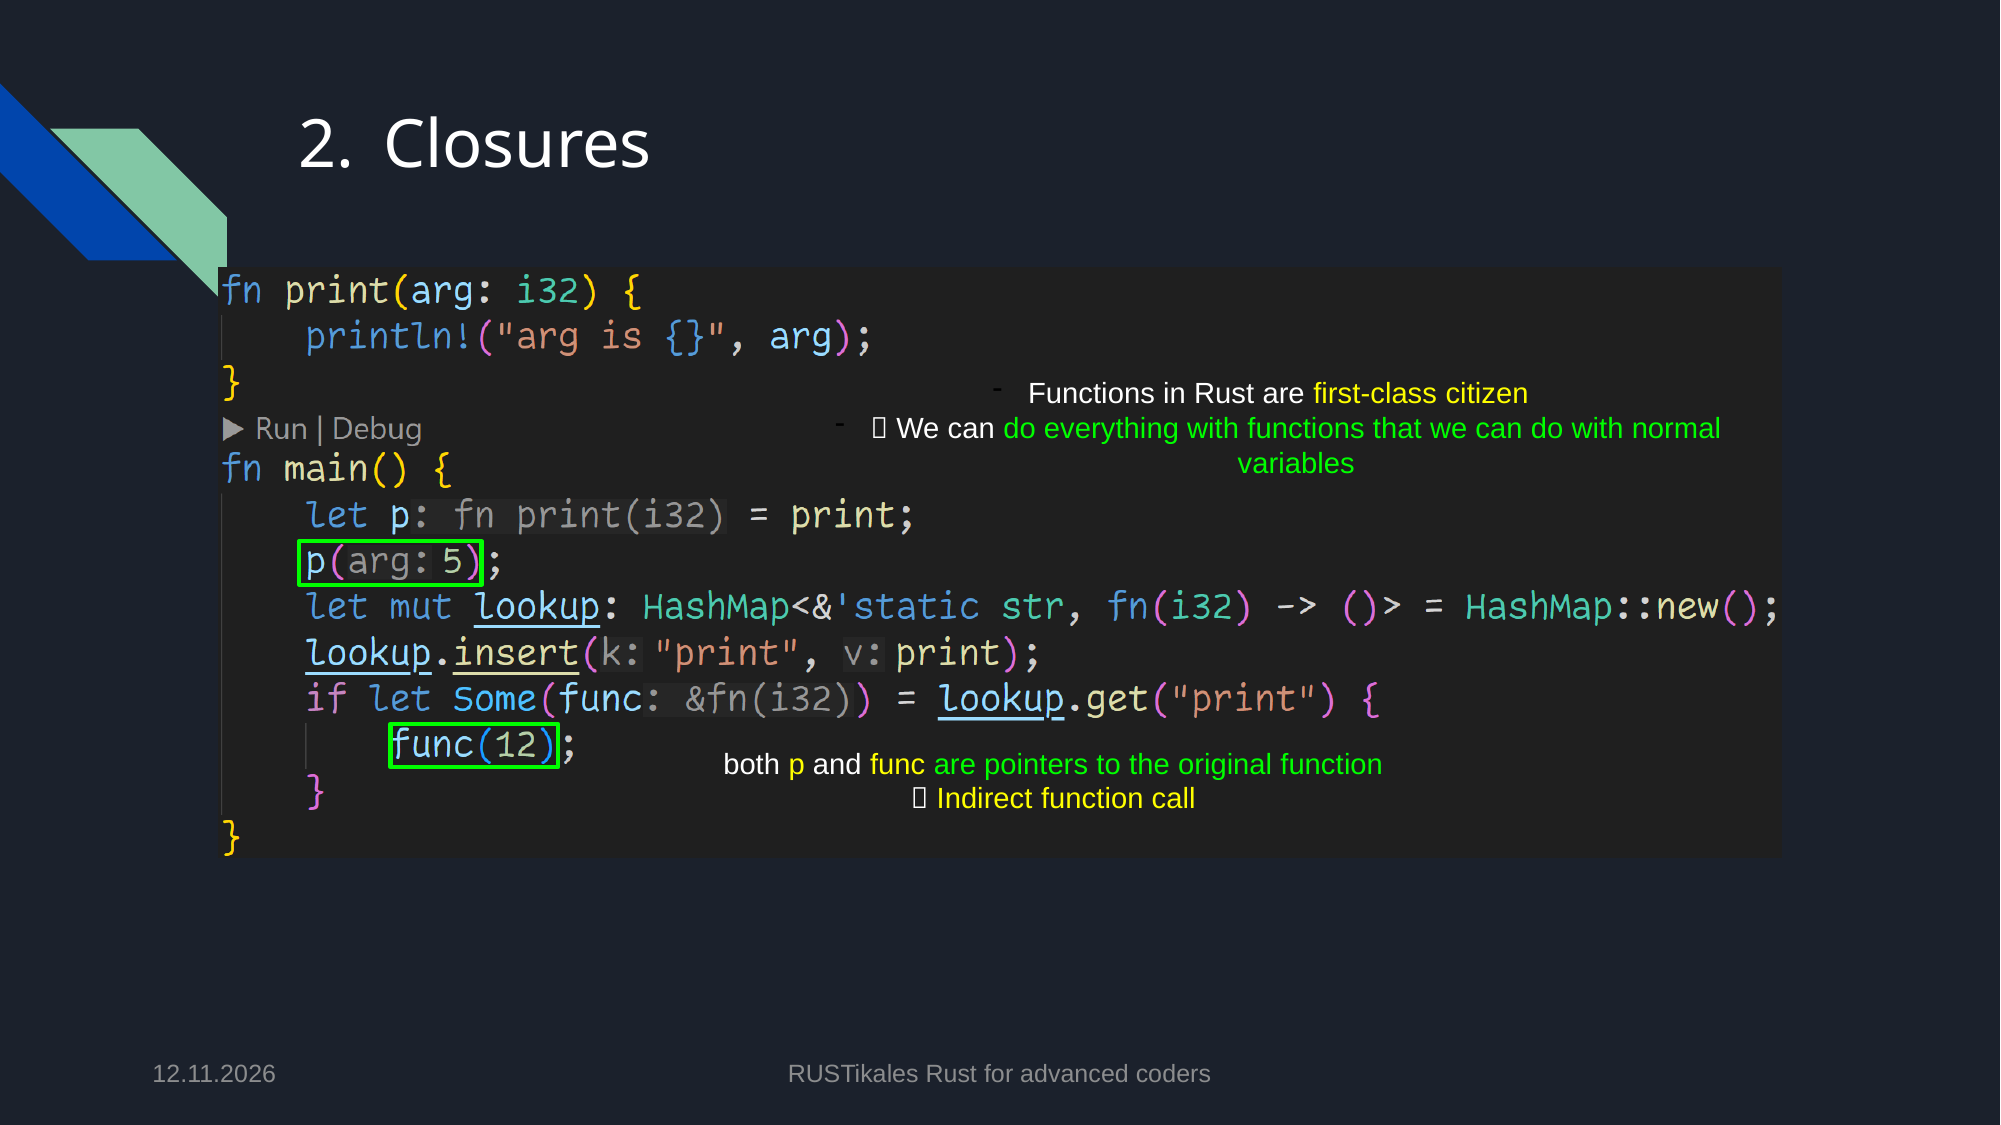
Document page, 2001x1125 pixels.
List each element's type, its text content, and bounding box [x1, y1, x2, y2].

title Closures [283, 86, 1824, 287]
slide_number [137, 1042, 588, 1103]
picture [218, 267, 1782, 858]
footer RUSTikales Rust for advanced coders [662, 1042, 1338, 1103]
